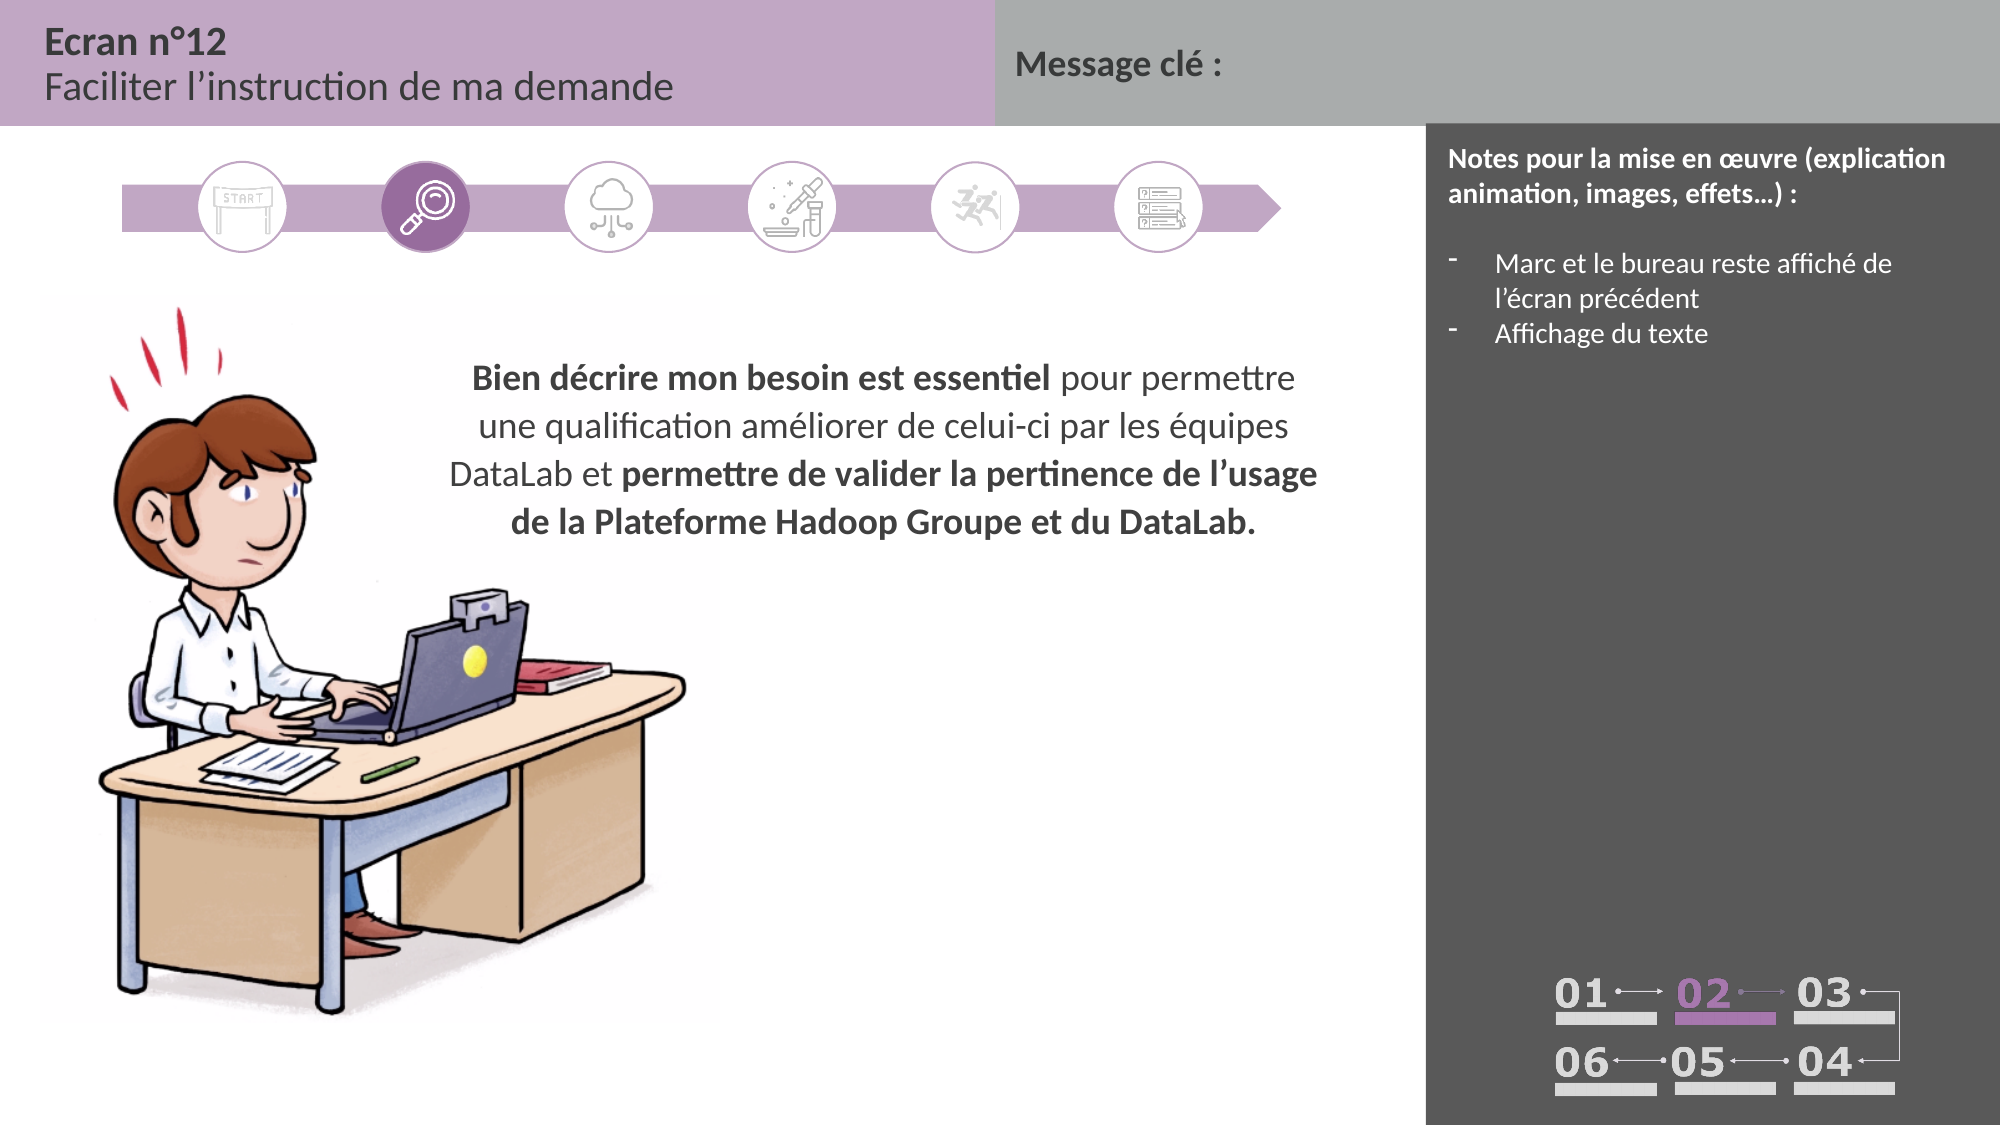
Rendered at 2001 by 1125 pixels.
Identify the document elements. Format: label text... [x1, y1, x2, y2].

text_box [1442, 357, 1980, 1091]
title Ecran n°12 Faciliter l’instruction de ma demande [29, 4, 967, 124]
picture [40, 295, 720, 1023]
list Message clé : [999, 10, 2000, 119]
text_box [122, 161, 1282, 253]
picture [1529, 954, 1900, 1109]
text_box [1425, 122, 2000, 1125]
text_box Bien décrire mon besoin est essentiel pour permettre une qualification améliorer de celui-ci par les équipes DataLab et permettre de valider la pertinence de l’usage de la Plateforme Hadoop Groupe et du DataLab. [720, 342, 1343, 550]
text_box Notes pour la mise en œuvre (explication animation, images, effets…) : Marc et le bureau reste affiché de l’écran précédent Affichage du texte [1433, 131, 1980, 357]
